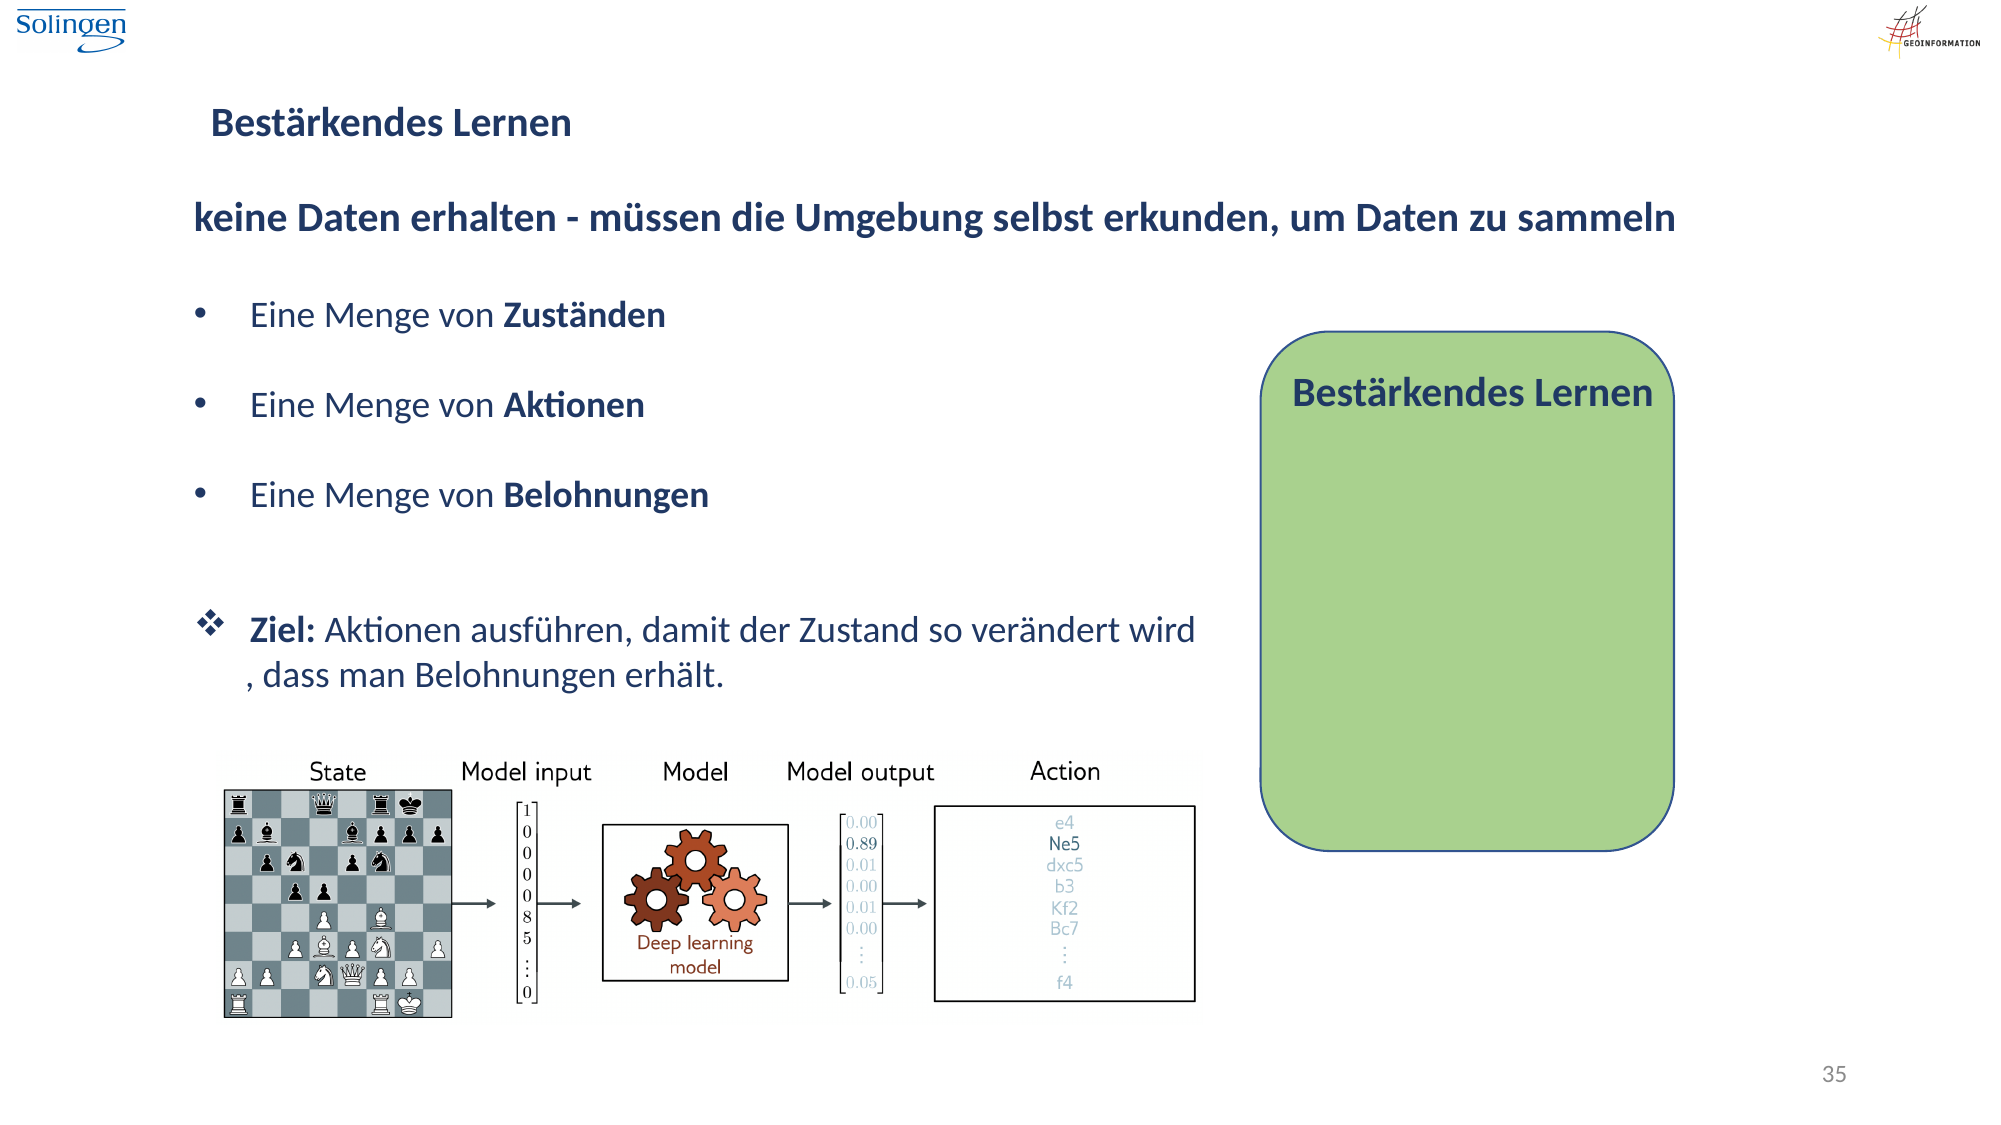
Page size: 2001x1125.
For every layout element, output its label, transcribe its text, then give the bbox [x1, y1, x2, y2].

text_box [1259, 330, 1676, 853]
text_box Bestärkendes Lernen [195, 87, 588, 153]
text_box Bestärkendes Lernen [1277, 357, 1669, 422]
slide_number 35 [1412, 1042, 1863, 1103]
picture [216, 750, 1203, 1025]
text_box keine Daten erhalten - müssen die Umgebung selbst erkunden, um Daten zu sammeln Eine Menge von Zuständen Eine Menge von Aktionen Eine Menge von Belohnungen Ziel: Aktionen ausführen, damit der Zustand so verändert wird , dass man Belohnungen erhält. [179, 182, 1693, 793]
picture [1878, 5, 1980, 59]
picture [17, 9, 126, 53]
